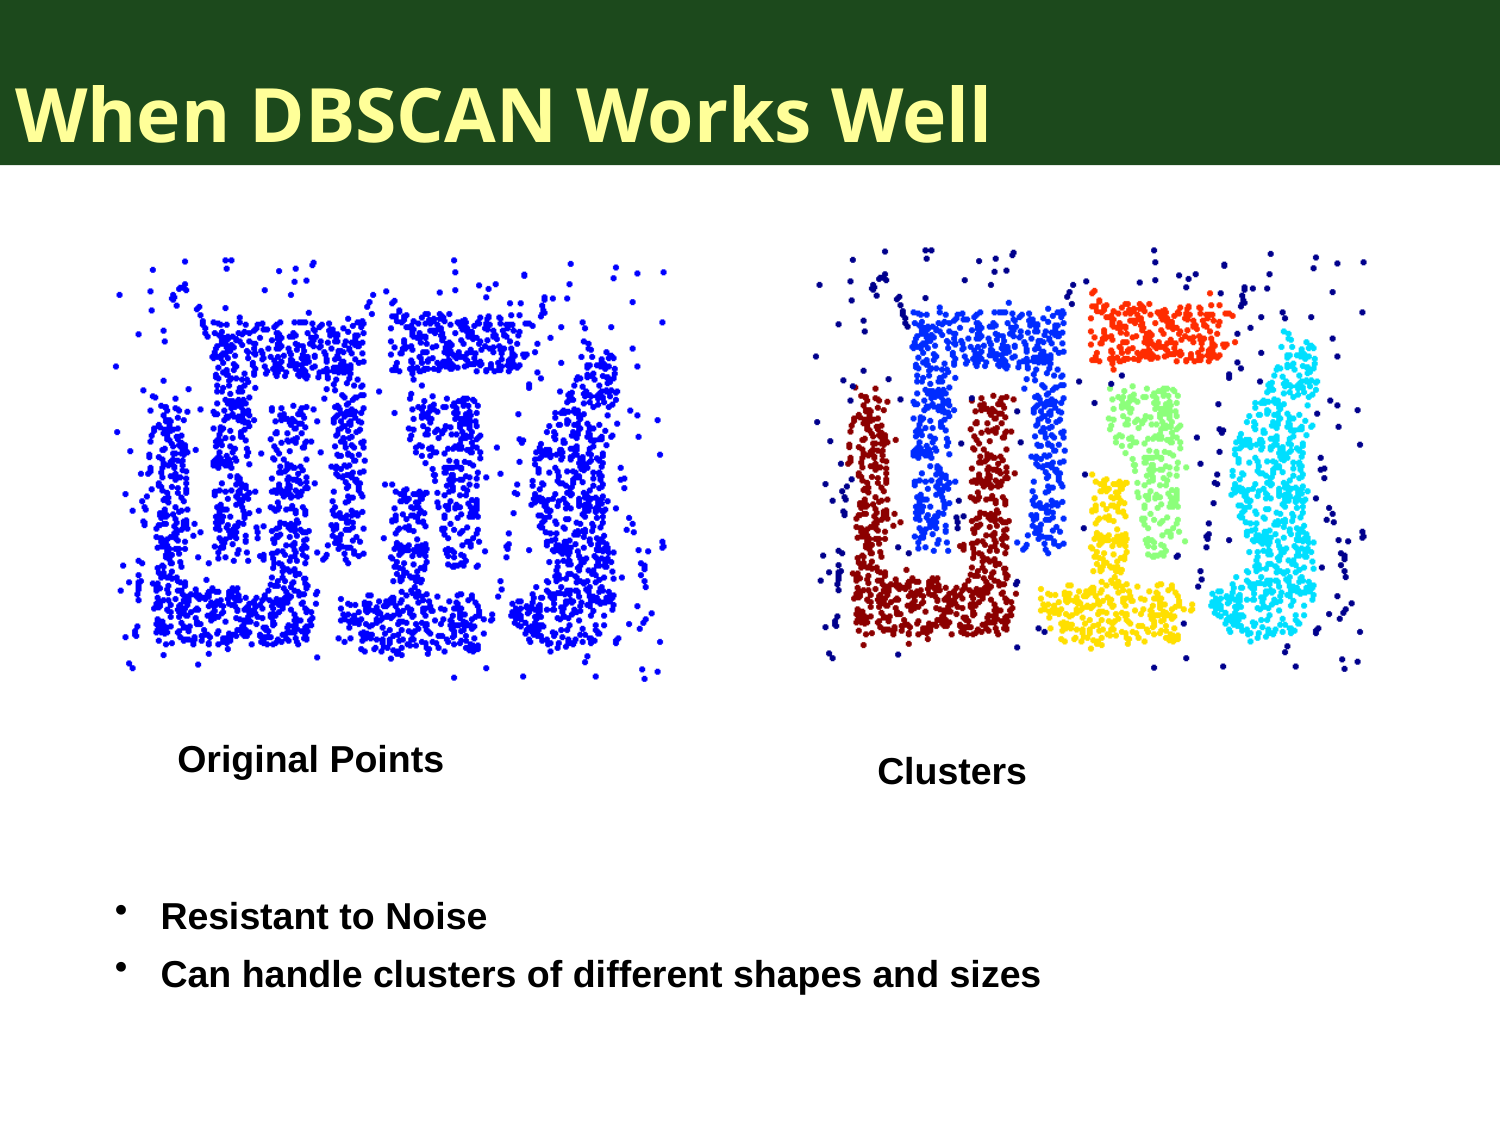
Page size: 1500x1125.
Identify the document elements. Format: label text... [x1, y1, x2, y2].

text_box Original Points [162, 775, 575, 787]
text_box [700, 164, 1500, 800]
title When DBSCAN Works Well [0, 0, 1500, 166]
text_box Resistant to Noise Can handle clusters of different shapes and sizes [99, 884, 1188, 1002]
picture [0, 174, 700, 775]
